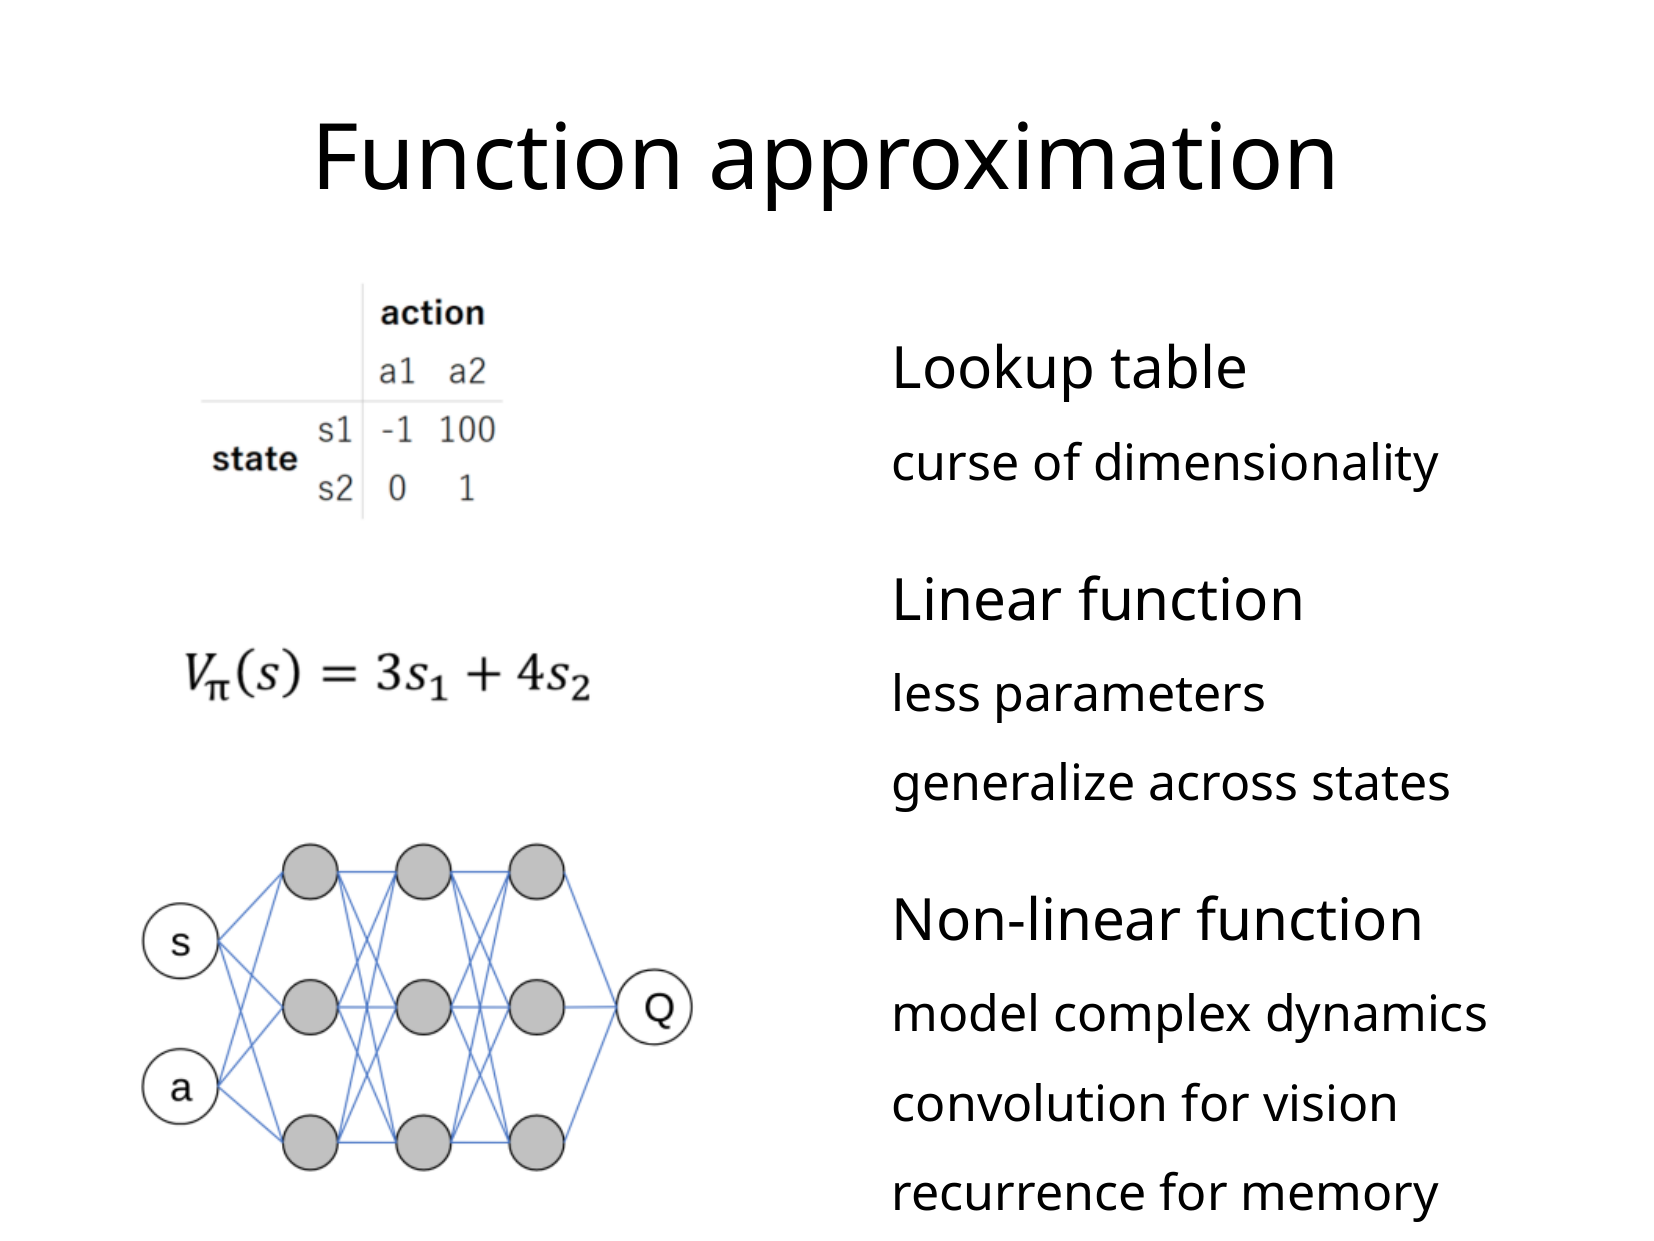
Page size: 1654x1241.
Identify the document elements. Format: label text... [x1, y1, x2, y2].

picture [115, 256, 707, 1186]
list Lookup table curse of dimensionality Linear function less parameters generalize across states Non-linear function model complex dynamics convolution for vision recurrence for memory [820, 330, 1571, 1182]
title Function approximation [82, 49, 1571, 257]
